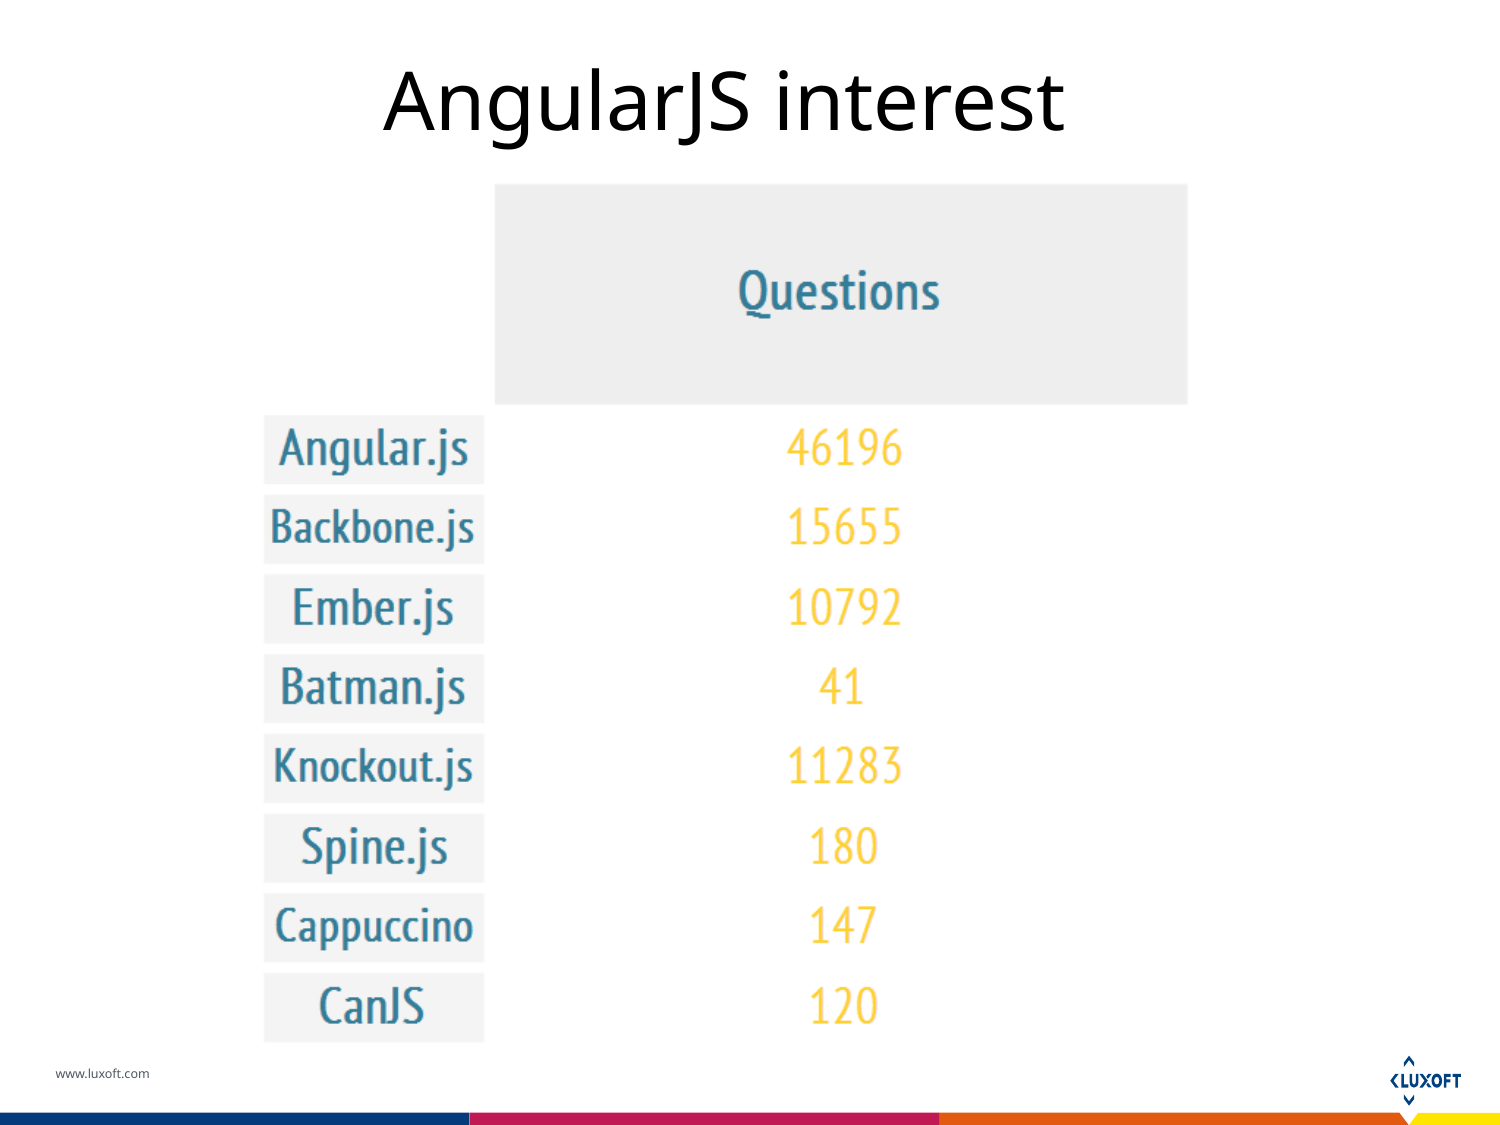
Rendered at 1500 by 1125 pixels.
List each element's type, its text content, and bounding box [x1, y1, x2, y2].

text_box AngularJS interest [372, 43, 1077, 152]
picture [248, 175, 1200, 1063]
